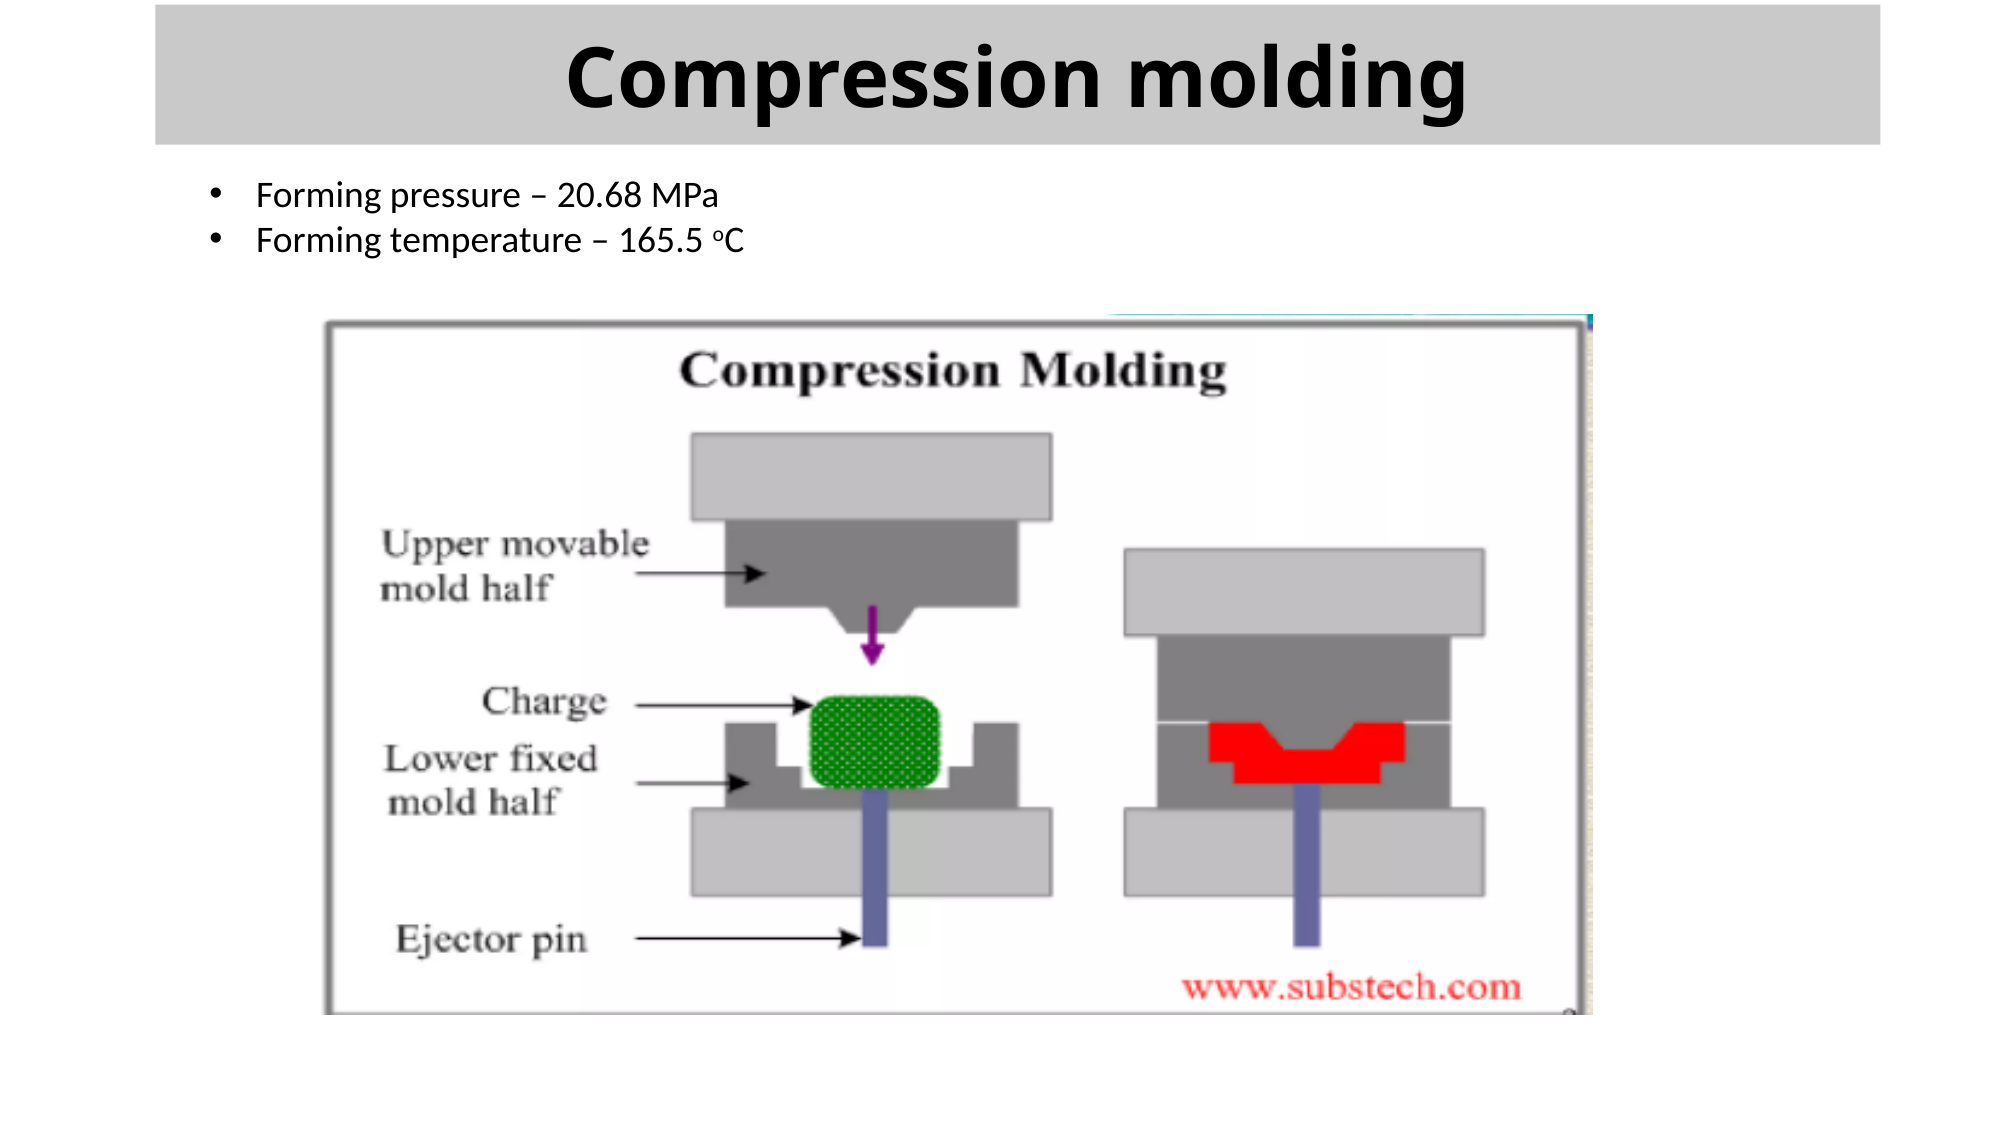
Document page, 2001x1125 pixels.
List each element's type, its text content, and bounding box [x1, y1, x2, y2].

text_box Forming pressure – 20.68 MPa Forming temperature – 165.5 oC [194, 162, 1567, 268]
title Compression molding [155, 4, 1881, 145]
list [303, 314, 1593, 1015]
